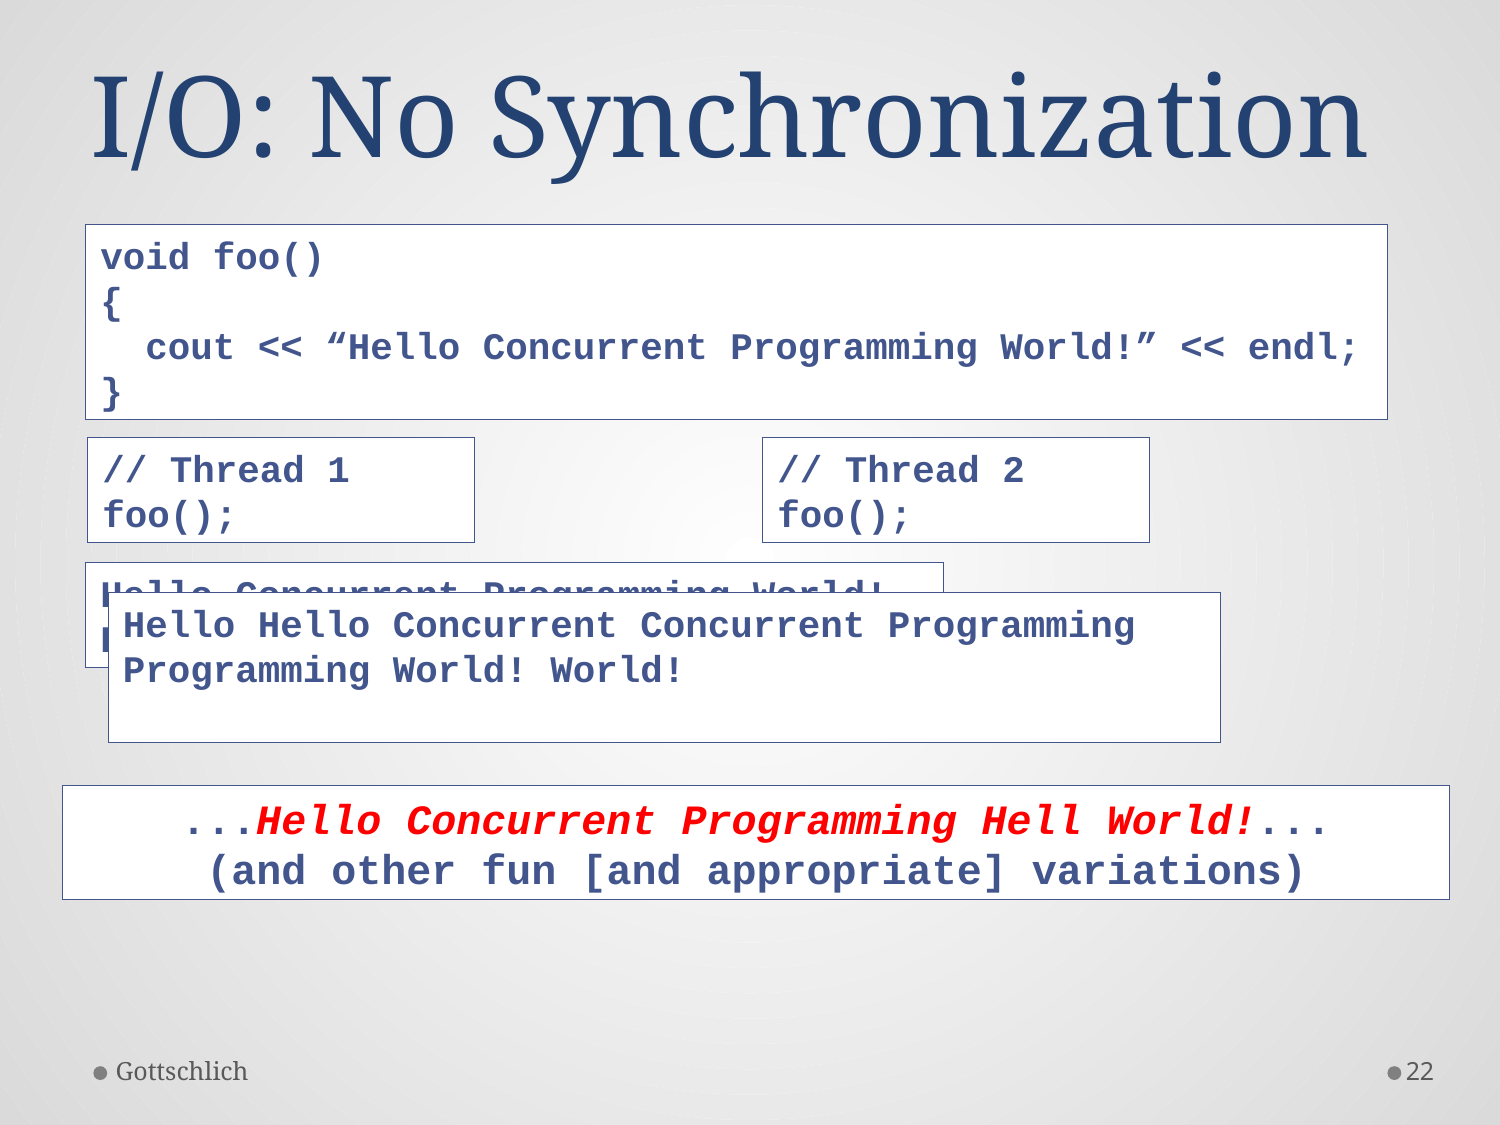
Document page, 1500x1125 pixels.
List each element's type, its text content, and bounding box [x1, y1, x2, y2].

text_box // Thread 1 foo(); [87, 437, 475, 543]
text_box void foo() { cout << “Hello Concurrent Programming World!” << endl; } [85, 224, 1388, 420]
text_box ...Hello Concurrent Programming Hell World!... (and other fun [and appropriate] variations) [62, 785, 1450, 900]
text_box // Thread 2 foo(); [762, 437, 1150, 543]
title I/O: No Synchronization [75, 0, 1425, 188]
text_box Hello Concurrent Programming World! Hello Concurrent Programming World! [85, 562, 944, 668]
footer Gottschlich [108, 1042, 576, 1103]
text_box Hello Hello Concurrent Concurrent Programming Programming World! World! [108, 592, 1221, 743]
slide_number 22 [1401, 1042, 1494, 1103]
